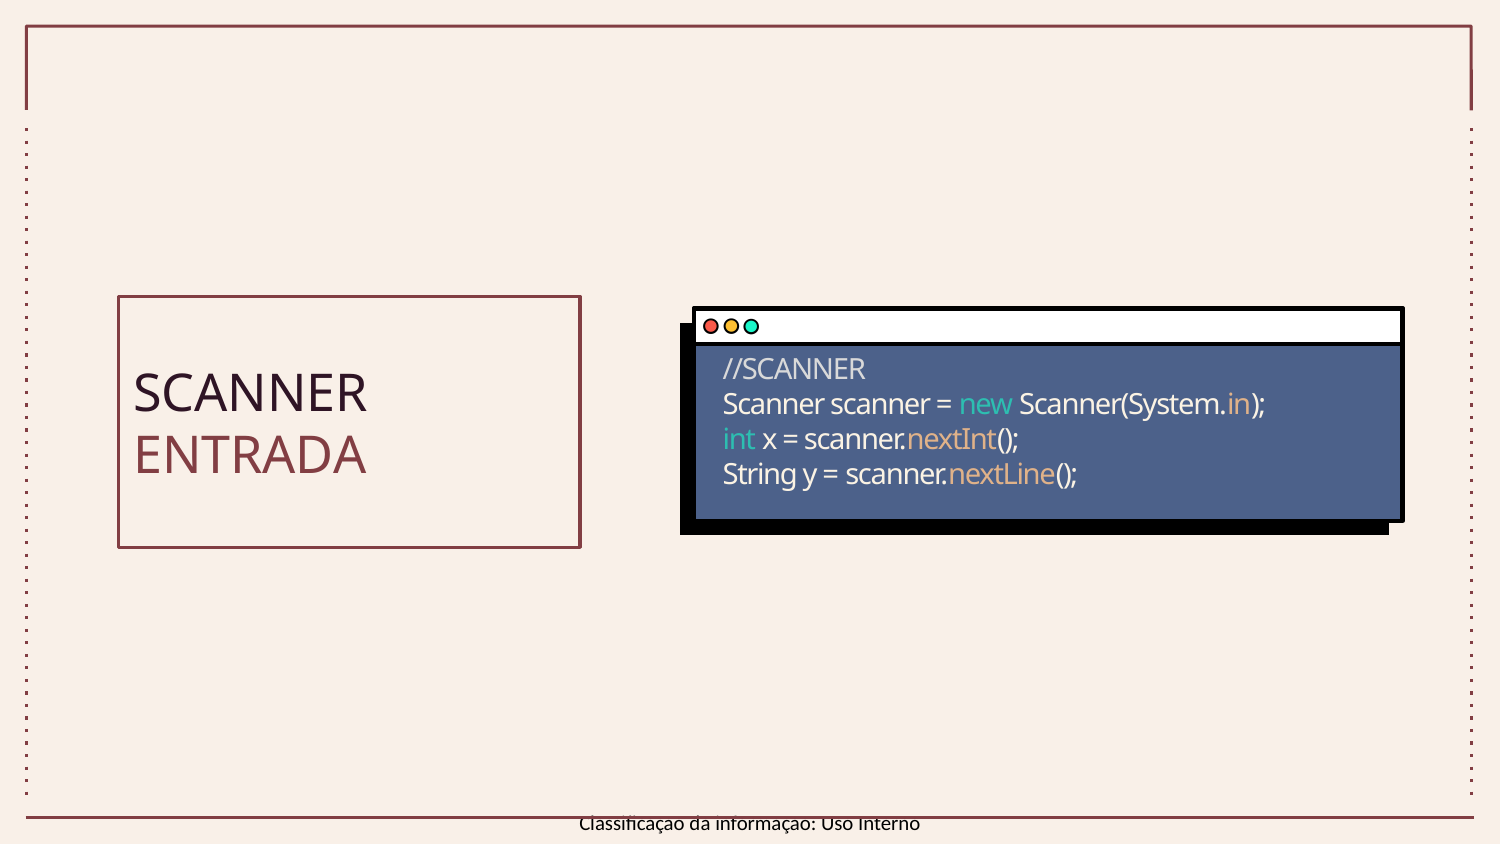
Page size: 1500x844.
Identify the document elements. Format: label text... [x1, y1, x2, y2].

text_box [679, 308, 1403, 536]
title SCANNER ENTRADA [117, 295, 582, 549]
